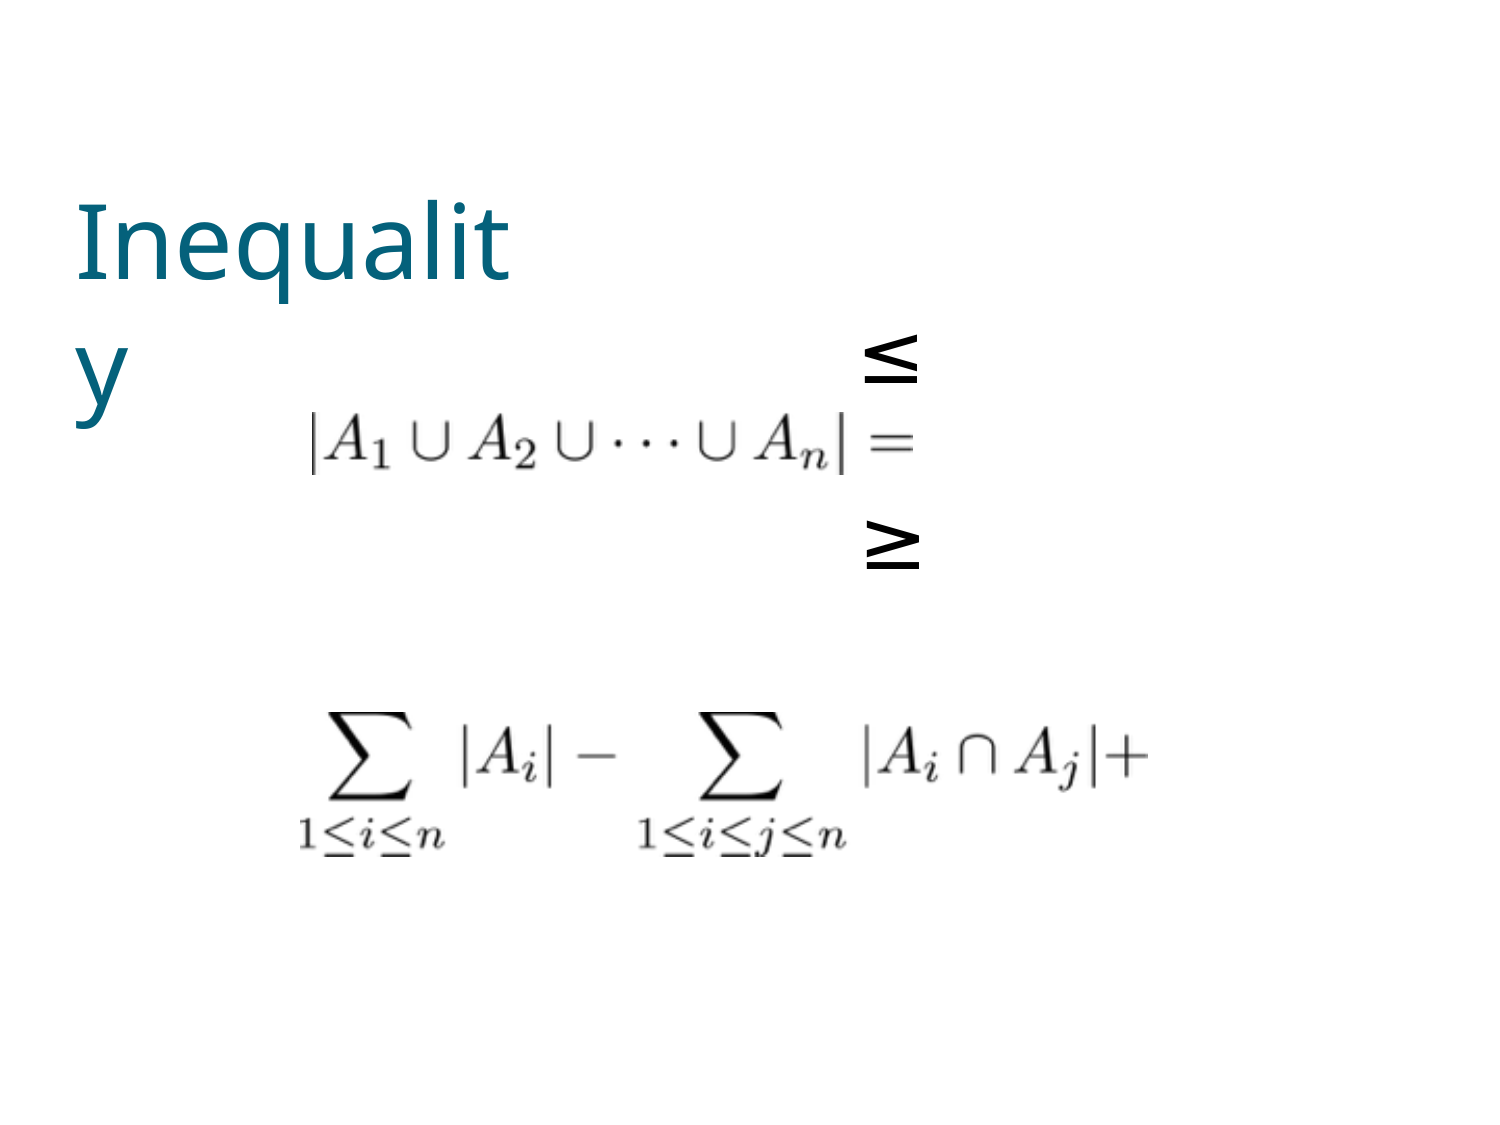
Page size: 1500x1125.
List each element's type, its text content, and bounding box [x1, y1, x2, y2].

text_box ≤ ≥ [854, 475, 907, 587]
text_box ≤ ≥ [854, 297, 907, 412]
picture [299, 712, 1148, 857]
text_box Inequality [72, 172, 543, 425]
picture [312, 412, 913, 475]
